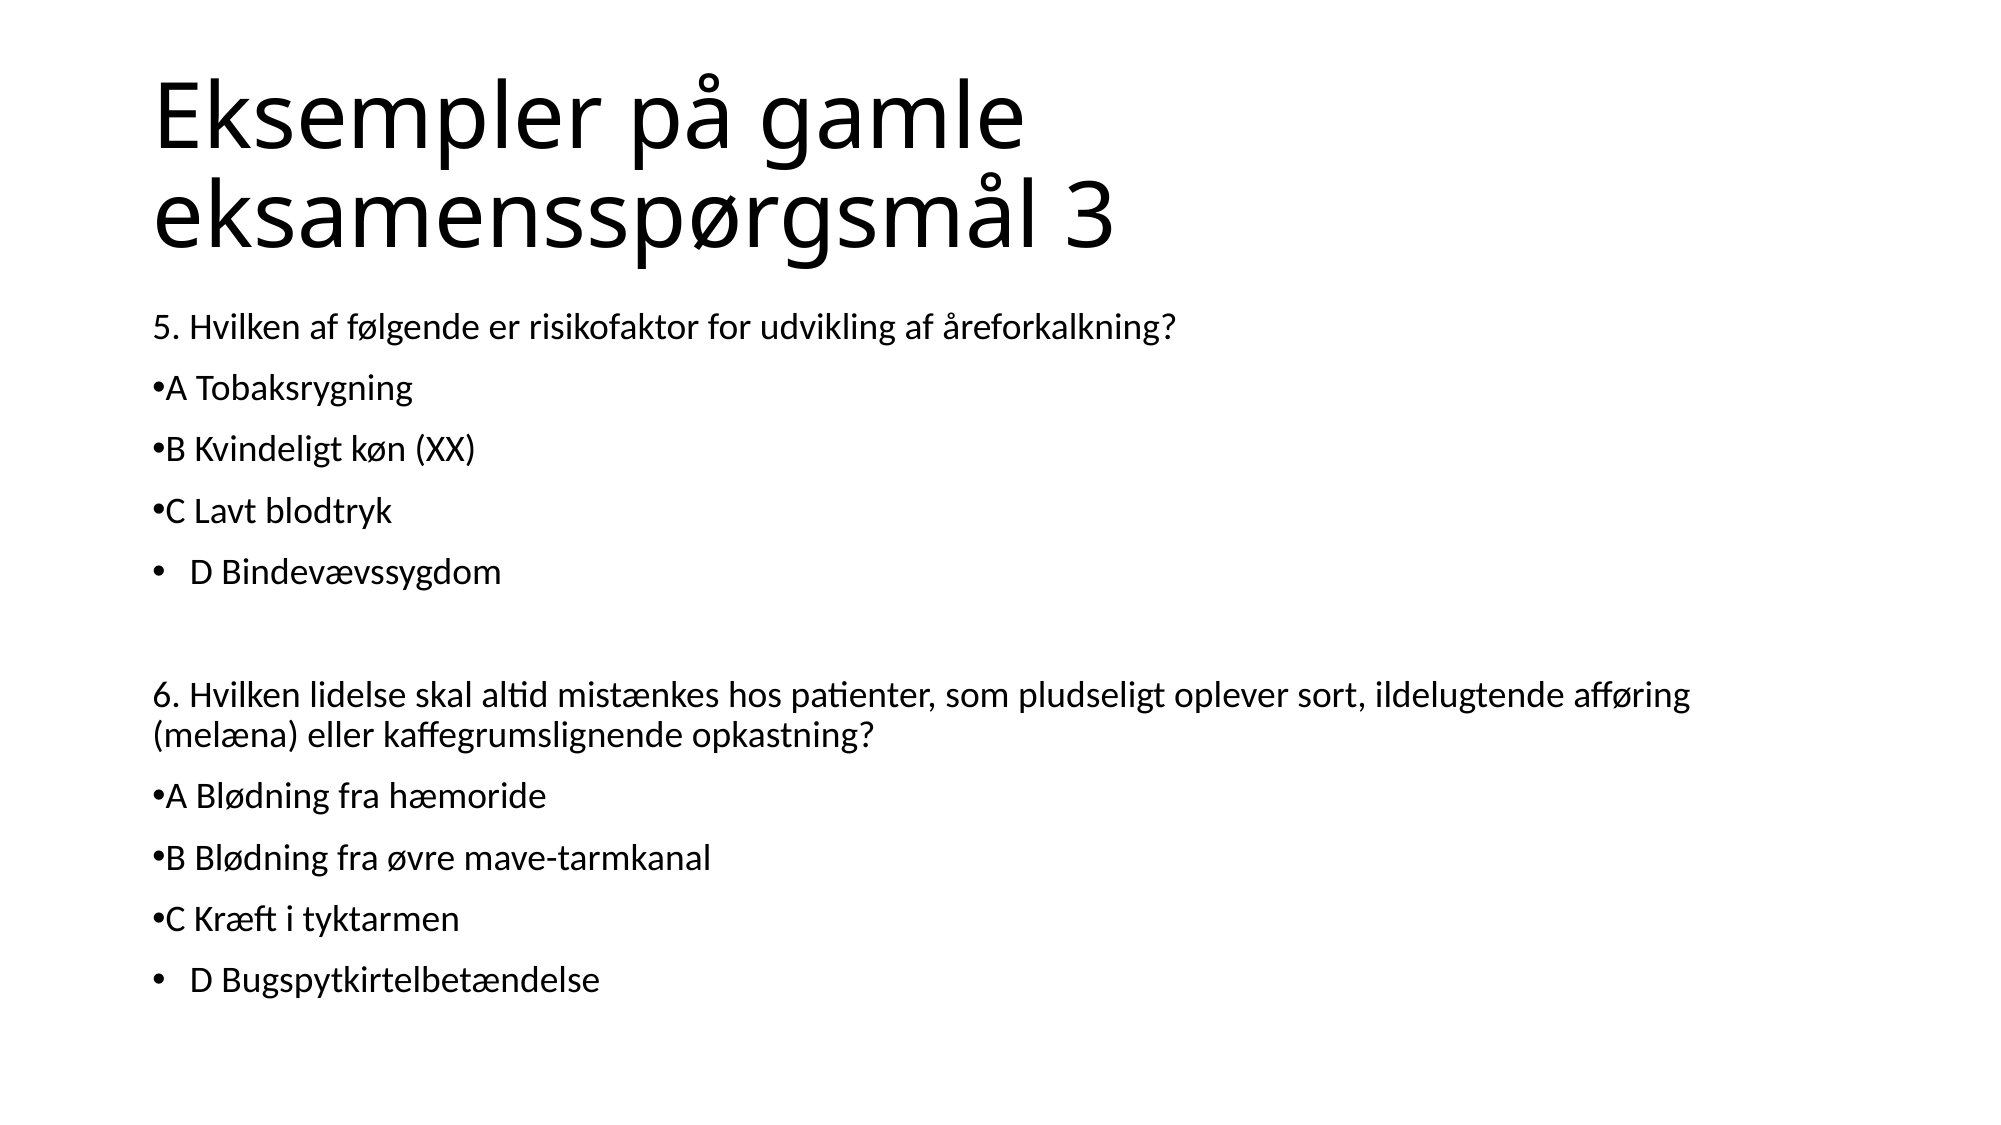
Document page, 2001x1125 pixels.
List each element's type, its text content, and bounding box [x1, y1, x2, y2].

list 5. Hvilken af følgende er risikofaktor for udvikling af åreforkalkning? A Tobaksrygning B Kvindeligt køn (XX) C Lavt blodtryk D Bindevævssygdom 6. Hvilken lidelse skal altid mistænkes hos patienter, som pludseligt oplever sort, ildelugtende afføring (melæna) eller kaffegrumslignende opkastning? A Blødning fra hæmoride B Blødning fra øvre mave-tarmkanal C Kræft i tyktarmen D Bugspytkirtelbetændelse [137, 299, 1863, 1014]
title Eksempler på gamle eksamensspørgsmål 3 [137, 59, 1863, 278]
